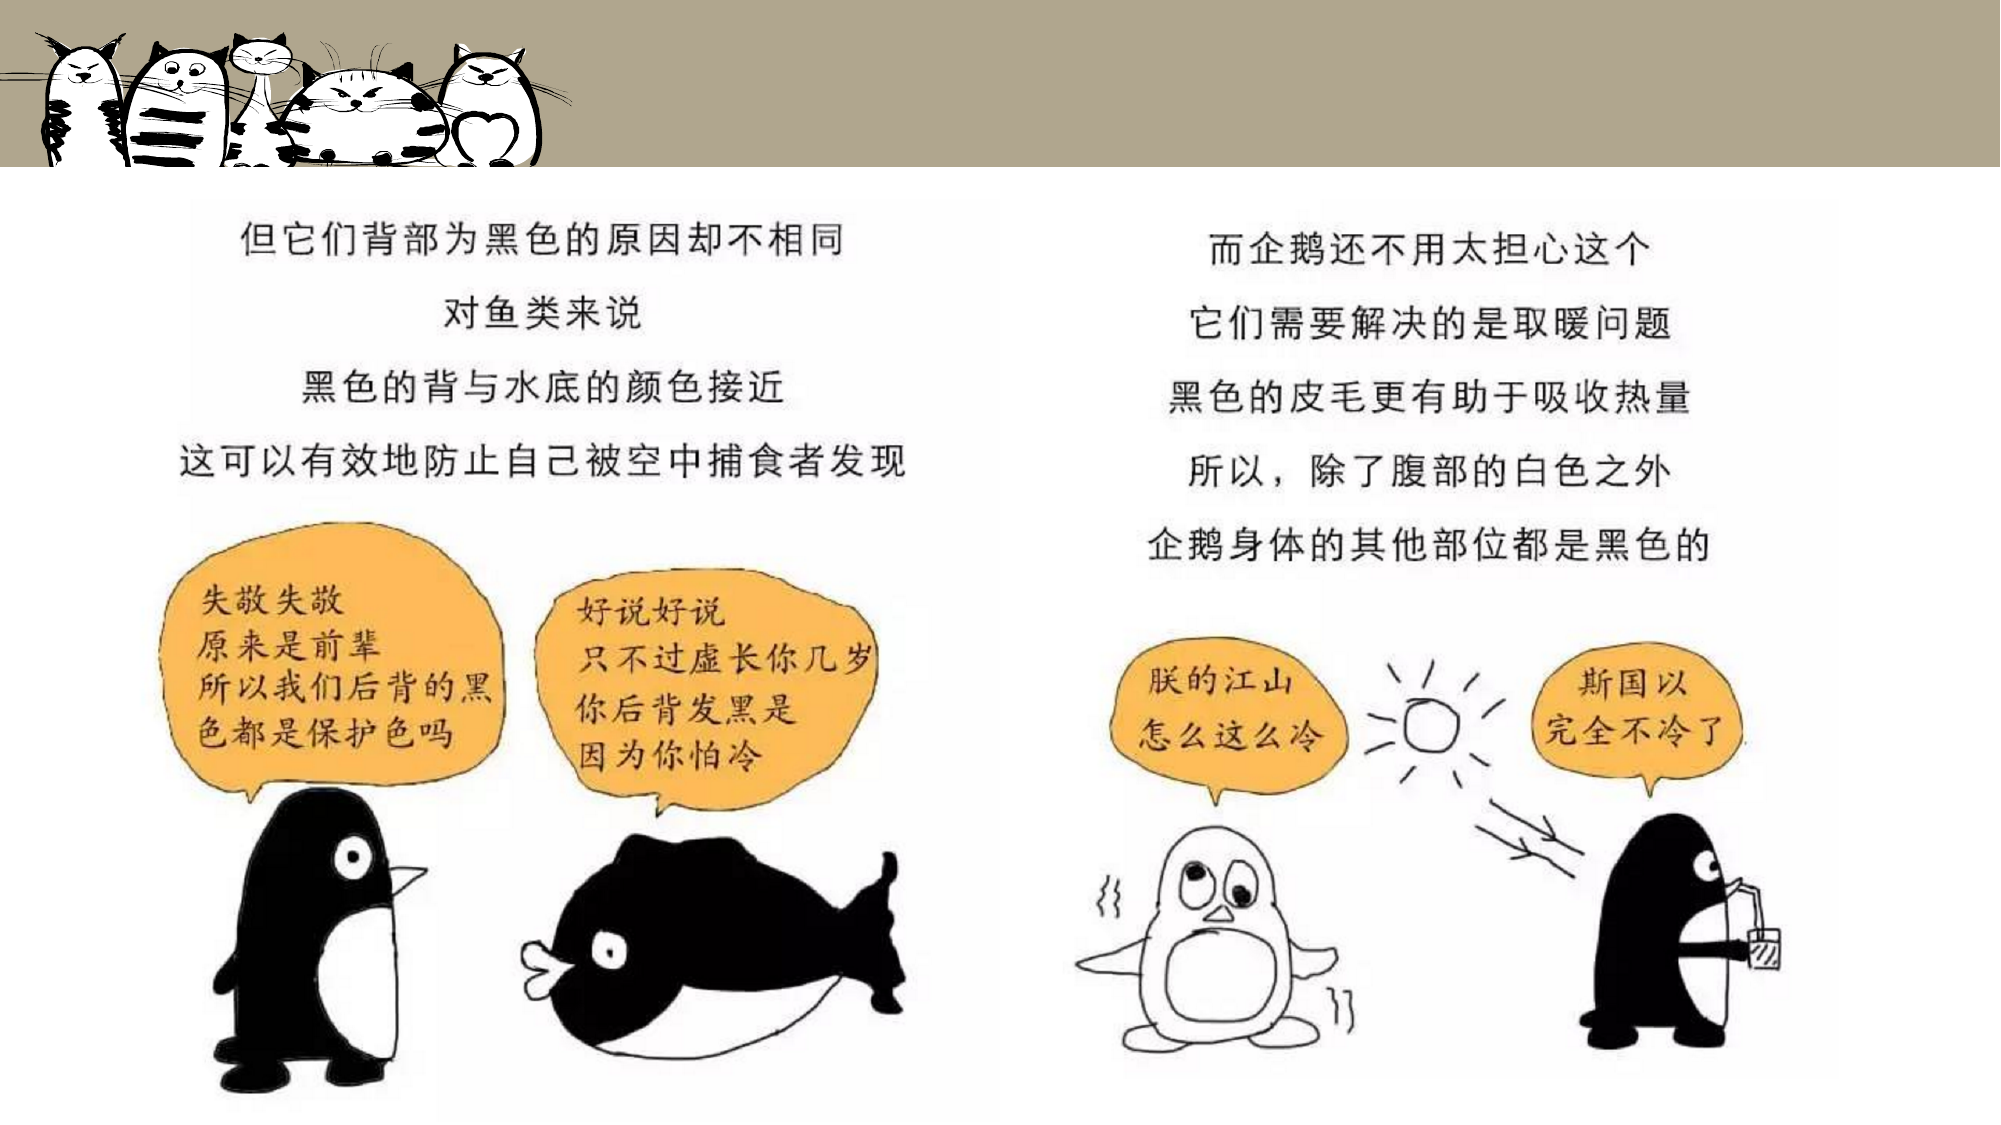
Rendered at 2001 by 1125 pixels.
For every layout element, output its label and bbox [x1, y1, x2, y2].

picture [123, 199, 1000, 1123]
text_box [0, 0, 2000, 167]
picture [1031, 199, 1839, 1079]
